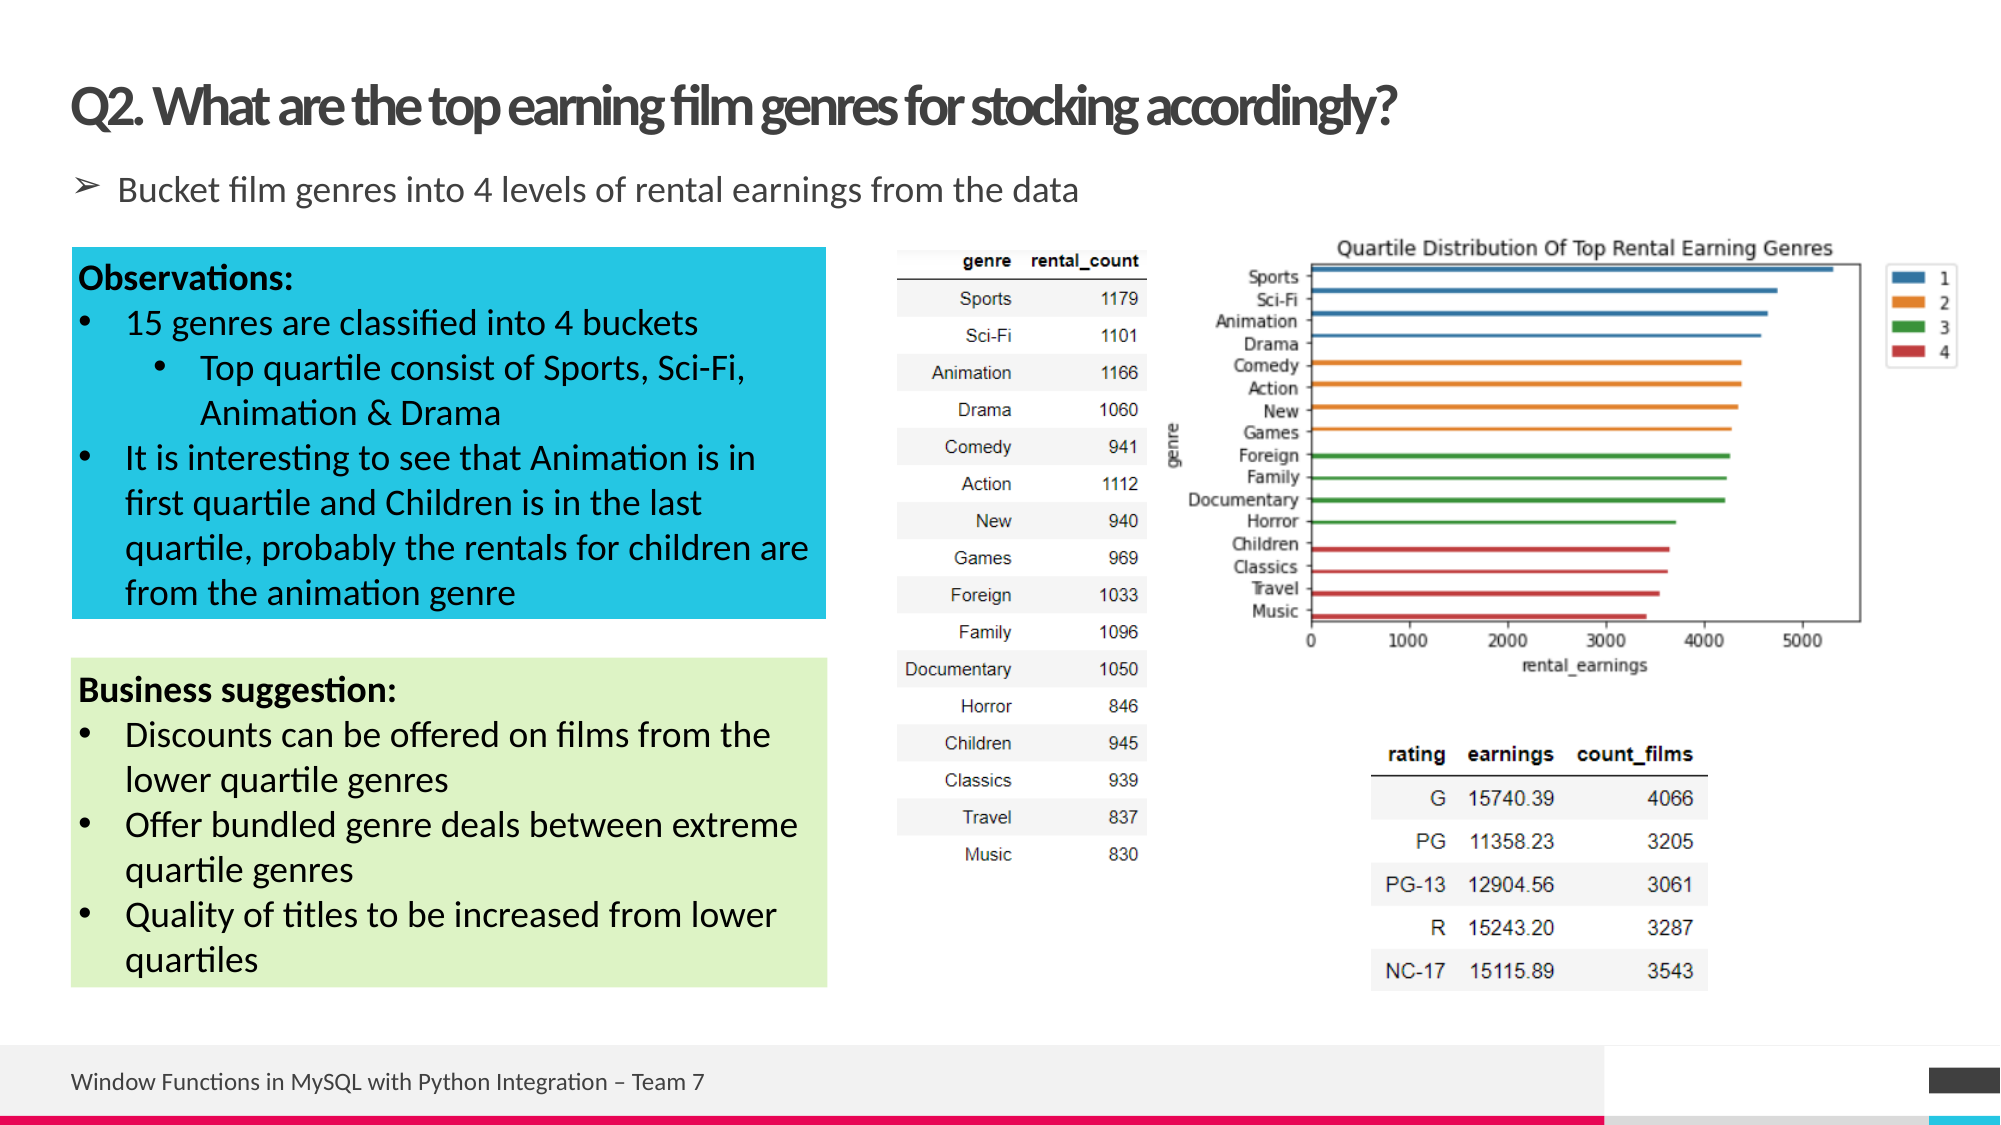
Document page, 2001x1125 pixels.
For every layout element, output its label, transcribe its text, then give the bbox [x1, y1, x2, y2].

text_box Observations: 15 genres are classified into 4 buckets Top quartile consist of Sports, Sci-Fi, Animation & Drama It is interesting to see that Animation is in first quartile and Children is in the last quartile, probably the rentals for children are from the animation genre [70, 245, 828, 621]
text_box Window Functions in MySQL with Python Integration – Team 7 [70, 1065, 1000, 1096]
picture [897, 229, 1969, 875]
slide_number [1928, 1067, 2000, 1094]
list Bucket film genres into 4 levels of rental earnings from the data [70, 169, 1946, 1017]
picture [1371, 739, 1709, 992]
text_box Business suggestion: Discounts can be offered on films from the lower quartile genres Offer bundled genre deals between extreme quartile genres Quality of titles to be increased from lower quartiles [70, 657, 828, 988]
title Q2. What are the top earning film genres for stocking accordingly? [70, 70, 2000, 143]
